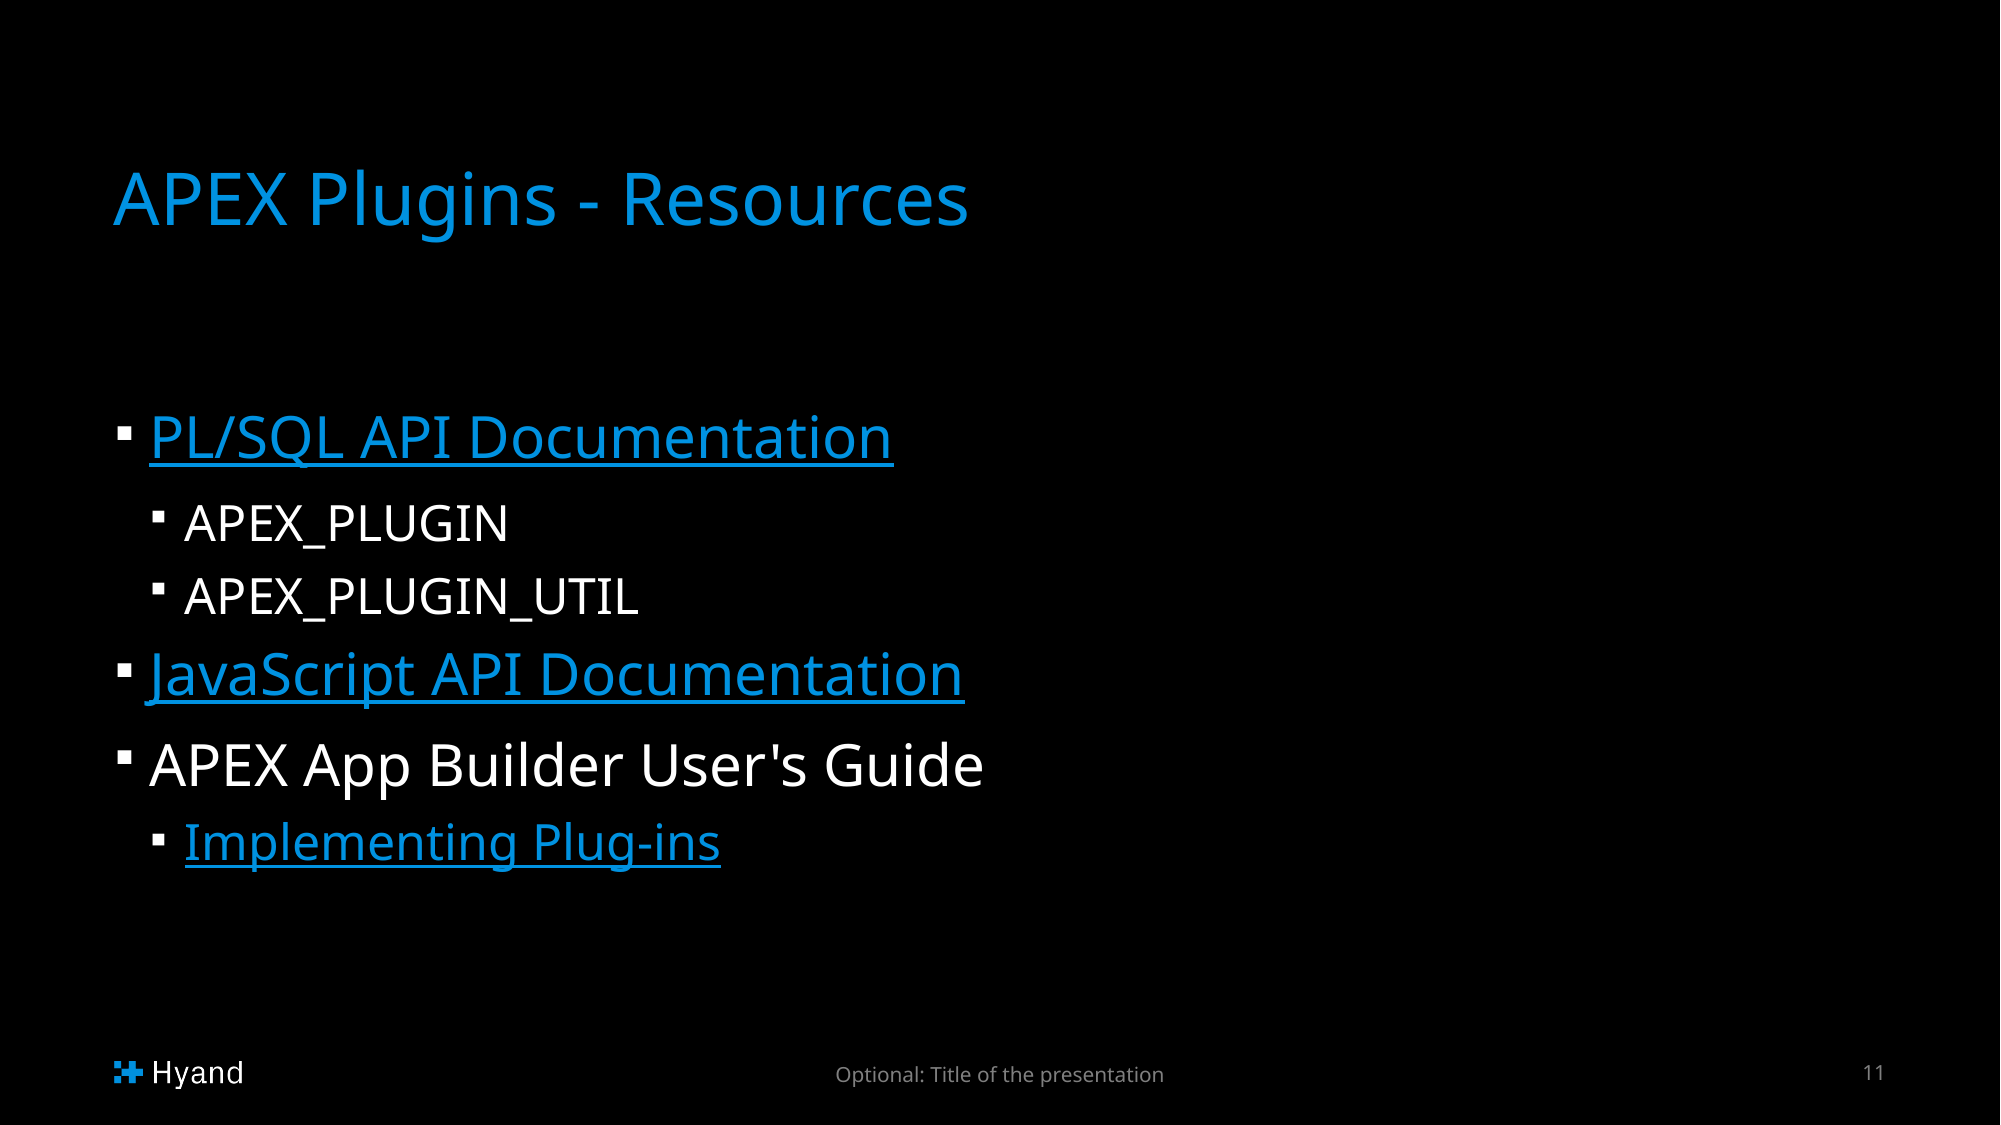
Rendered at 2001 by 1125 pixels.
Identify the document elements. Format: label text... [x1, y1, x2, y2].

picture [114, 1061, 242, 1089]
title APEX Plugins - Resources [114, 152, 1886, 241]
slide_number 11 [1781, 1061, 1886, 1087]
footer Optional: Title of the presentation [409, 1061, 1591, 1087]
list PL/SQL API Documentation APEX_PLUGIN APEX_PLUGIN_UTIL JavaScript API Documentation APEX App Builder User's Guide Implementing Plug-ins [113, 399, 1886, 1006]
